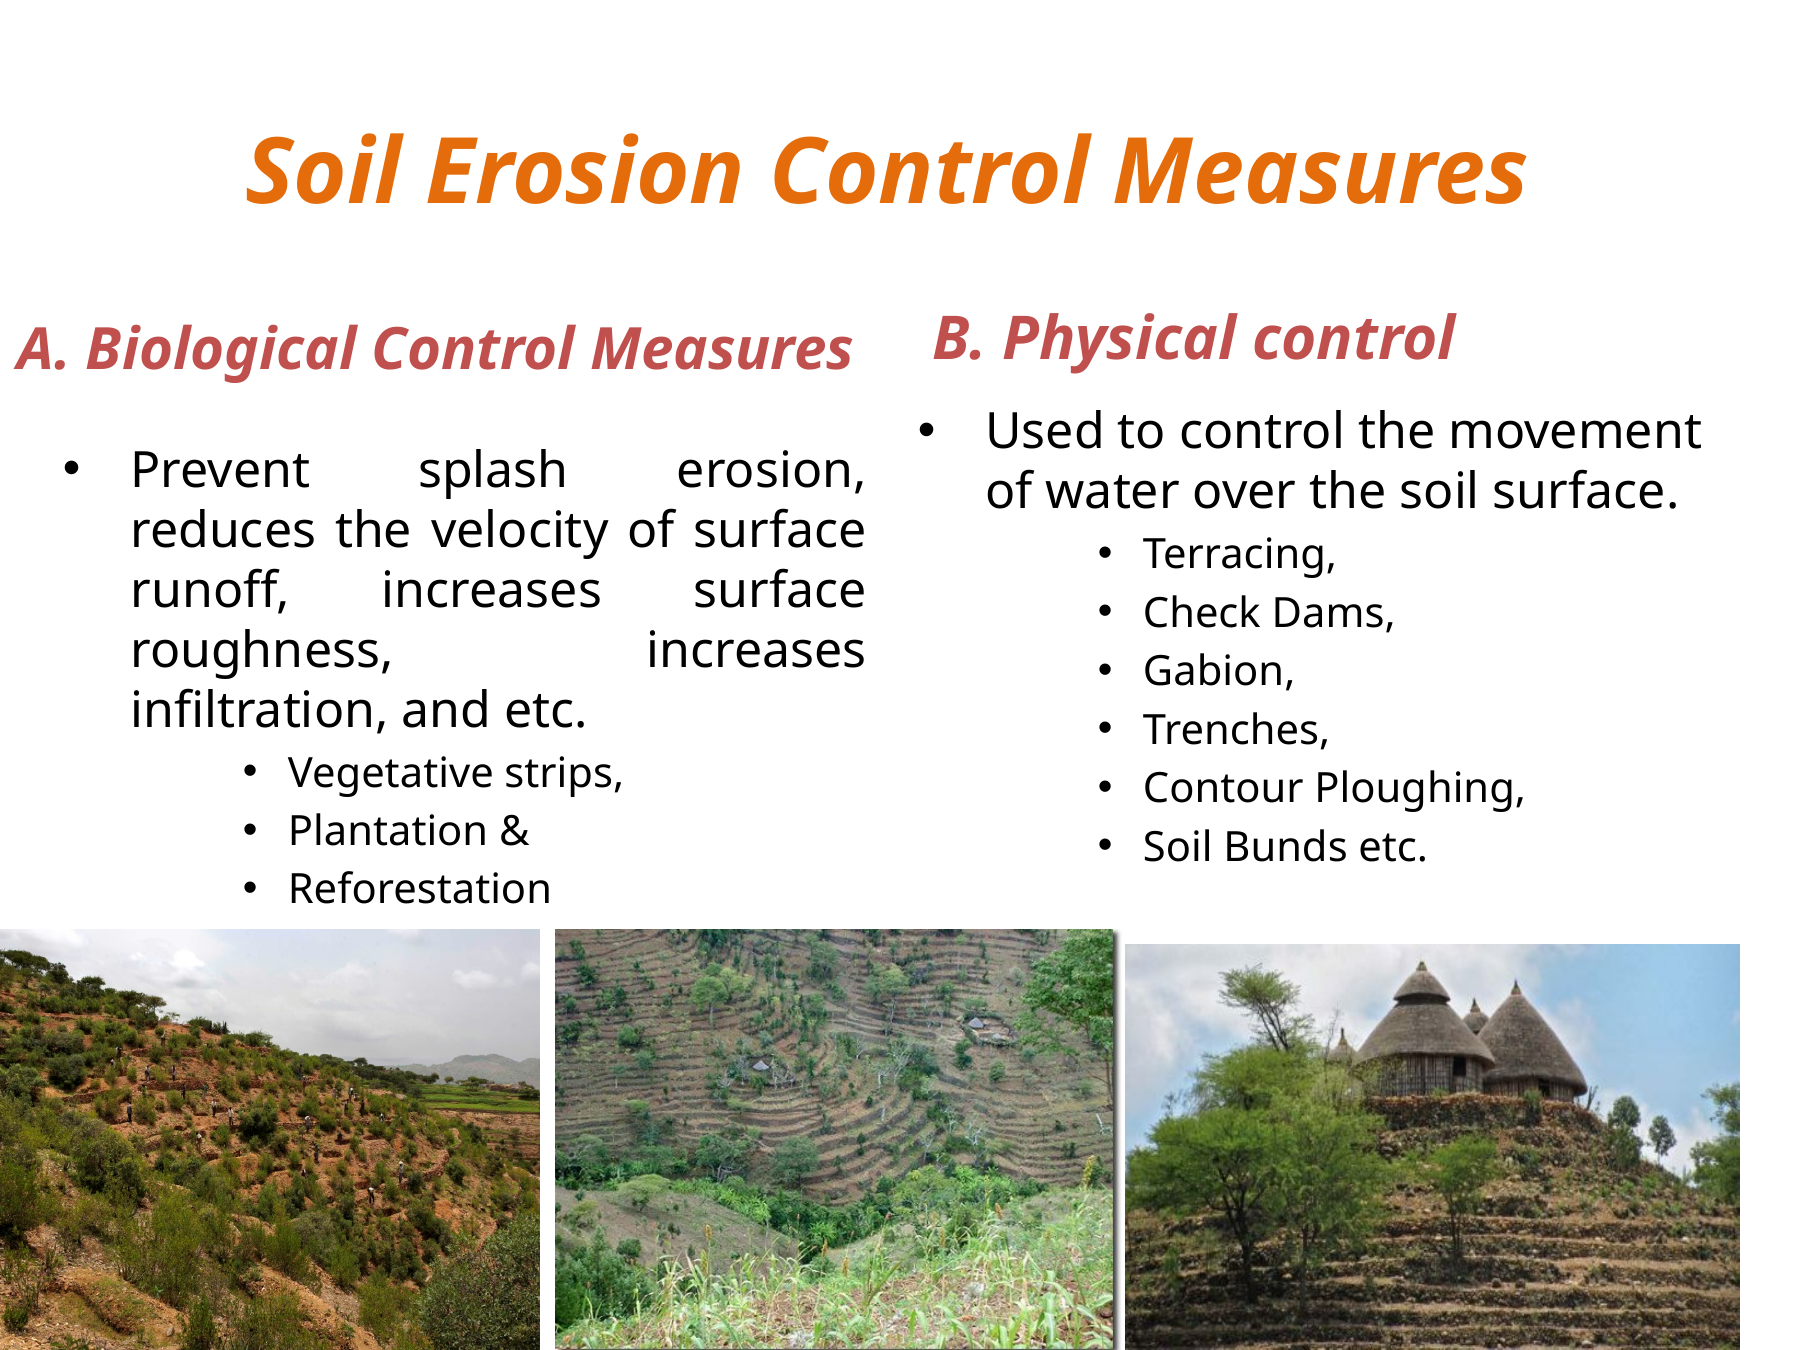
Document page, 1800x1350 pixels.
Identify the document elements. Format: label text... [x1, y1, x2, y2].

title Soil Erosion Control Measures [90, 54, 1710, 279]
picture [554, 929, 1741, 1350]
picture [0, 929, 540, 1350]
list Prevent splash erosion, reduces the velocity of surface runoff, increases surface roughness, increases infiltration, and etc. Vegetative strips, Plantation & Reforestation [45, 428, 886, 1206]
list Used to control the movement of water over the soil surface. Terracing, Check Dams, Gabion, Trenches, Contour Ploughing, Soil Bunds etc. [900, 389, 1740, 944]
list A. Biological Control Measures [0, 270, 886, 390]
list B. Physical control [915, 254, 1711, 381]
